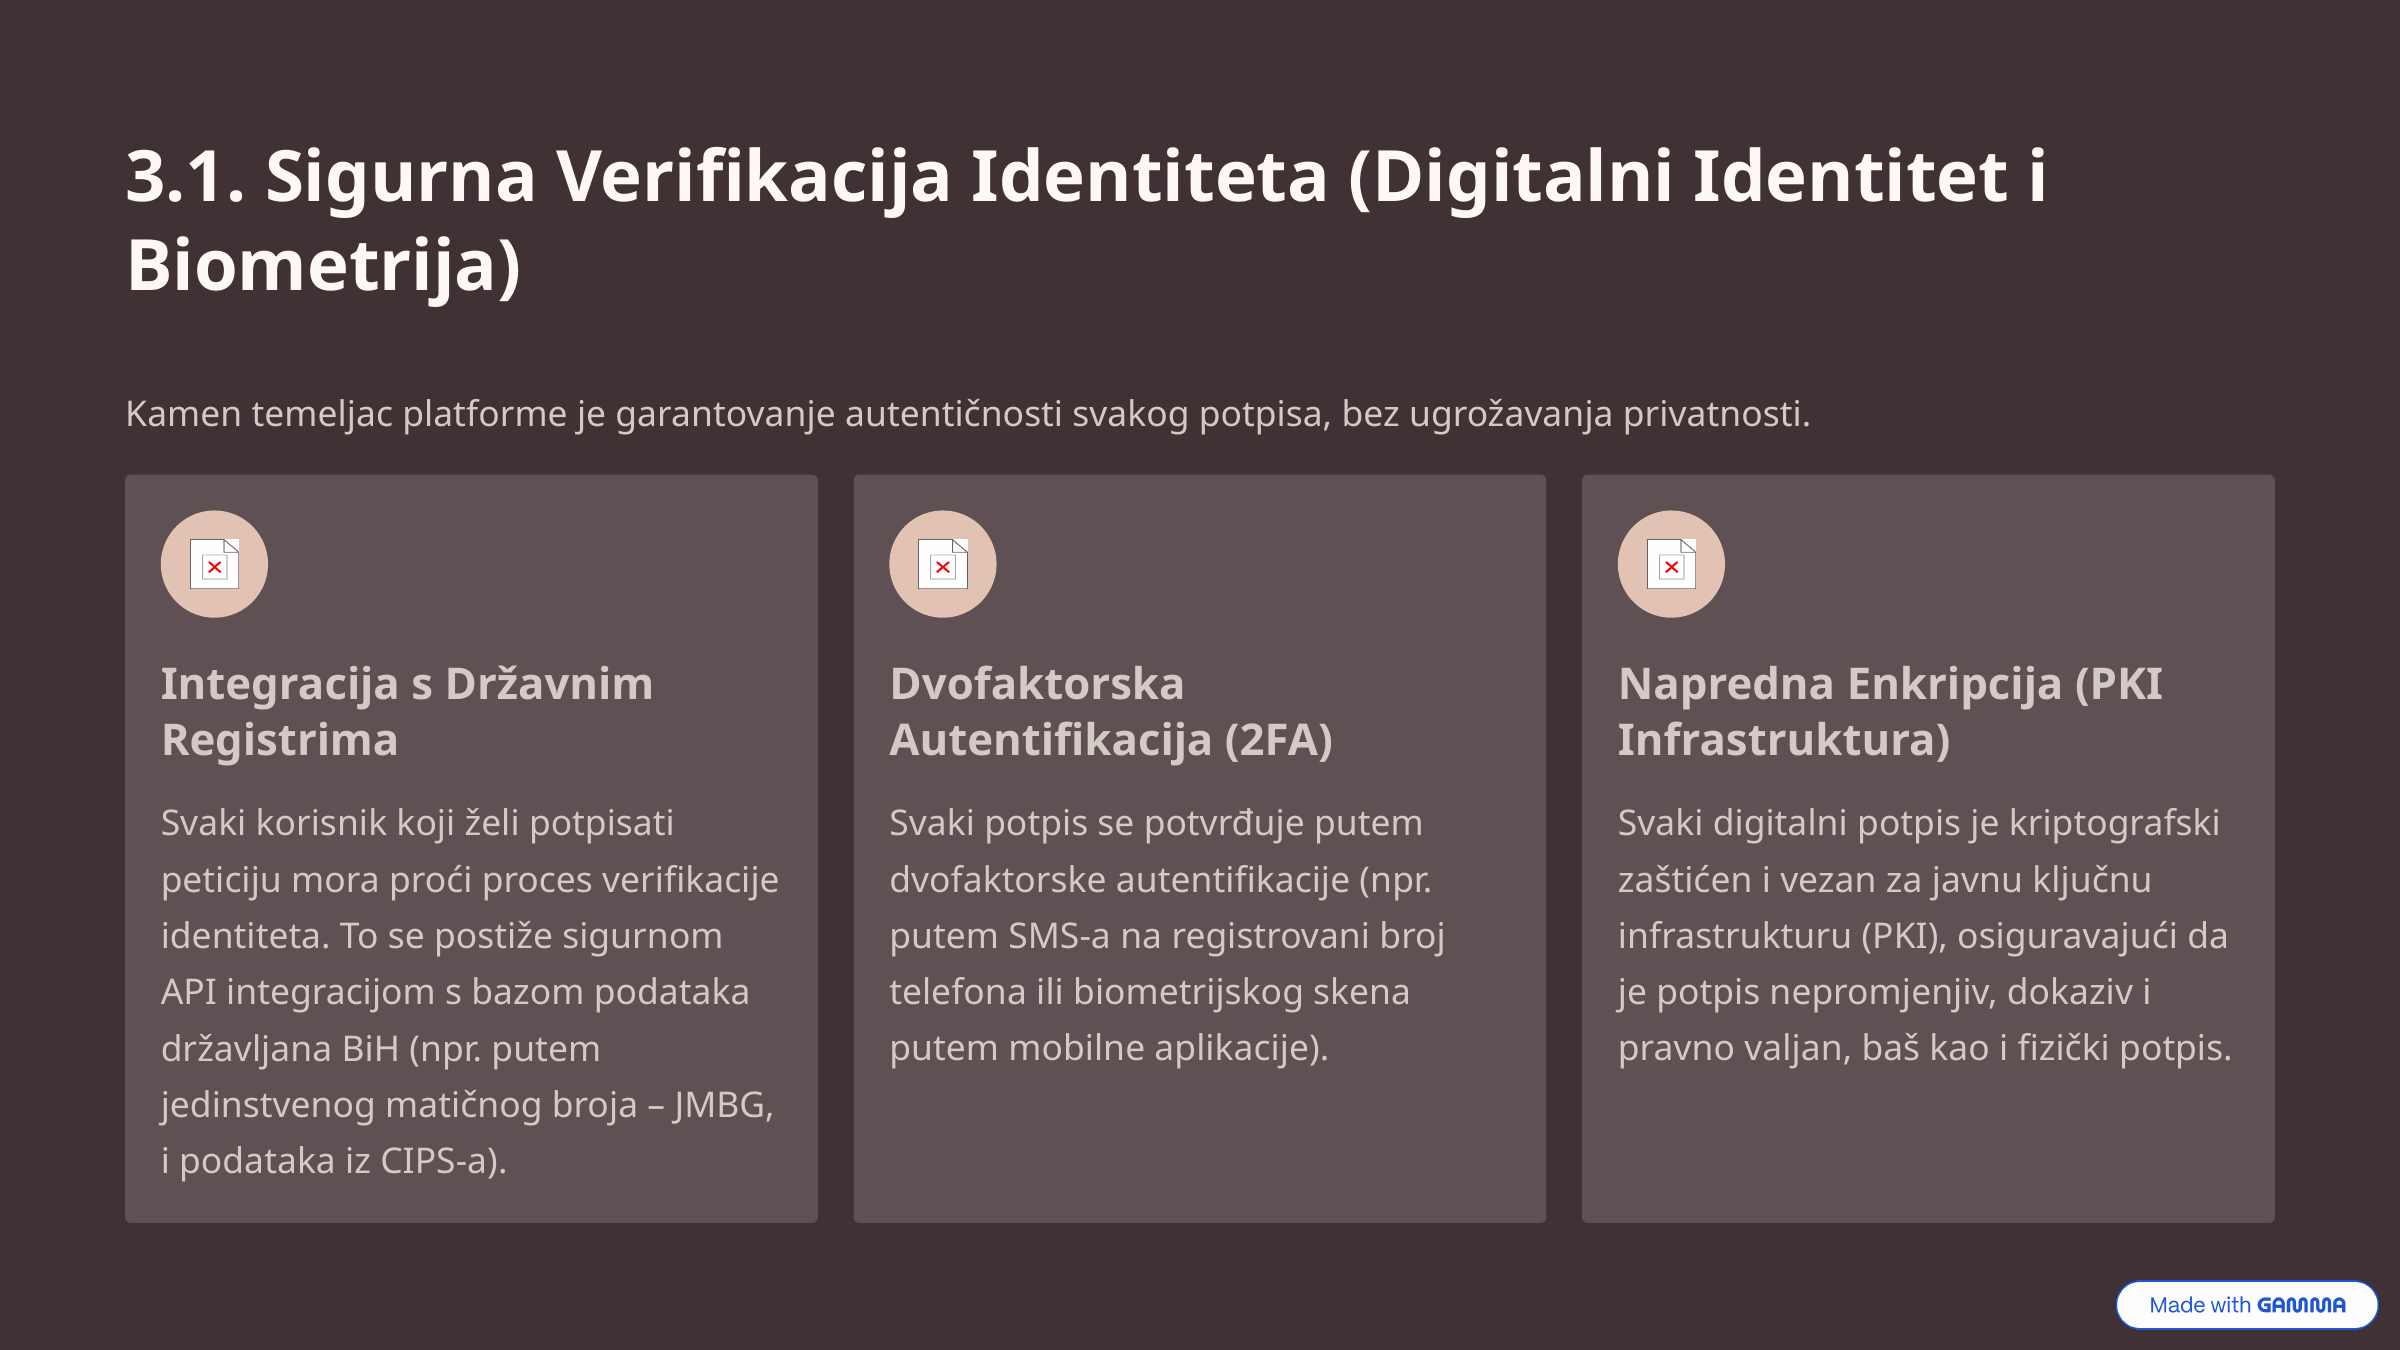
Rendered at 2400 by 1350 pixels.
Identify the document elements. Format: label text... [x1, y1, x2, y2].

text_box [889, 510, 997, 618]
text_box Integracija s Državnim Registrima [160, 653, 783, 766]
text_box Svaki digitalni potpis je kriptografski zaštićen i vezan za javnu ključnu infrastrukturu (PKI), osiguravajući da je potpis nepromjenjiv, dokaziv i pravno valjan, baš kao i fizički potpis. [1617, 786, 2240, 1130]
text_box [1617, 510, 1726, 618]
text_box Svaki korisnik koji želi potpisati peticiju mora proći proces verifikacije identiteta. To se postiže sigurnom API integracijom s bazom podataka državljana BiH (npr. putem jedinstvenog matičnog broja – JMBG, i podataka iz CIPS-a). [160, 786, 783, 1188]
text_box [853, 474, 1547, 1223]
picture [2106, 1271, 2389, 1339]
picture [918, 539, 968, 589]
text_box Kamen temeljac platforme je garantovanje autentičnosti svakog potpisa, bez ugrožavanja privatnosti. [125, 377, 2275, 435]
text_box [125, 474, 818, 1223]
text_box [1582, 474, 2275, 1223]
picture [190, 539, 239, 589]
picture [1647, 539, 1696, 589]
text_box [160, 510, 269, 618]
text_box 3.1. Sigurna Verifikacija Identiteta (Digitalni Identitet i Biometrija) [125, 127, 2275, 306]
text_box Svaki potpis se potvrđuje putem dvofaktorske autentifikacije (npr. putem SMS-a na registrovani broj telefona ili biometrijskog skena putem mobilne aplikacije). [889, 786, 1511, 1073]
text_box Napredna Enkripcija (PKI Infrastruktura) [1617, 653, 2240, 766]
text_box Dvofaktorska Autentifikacija (2FA) [889, 653, 1511, 766]
